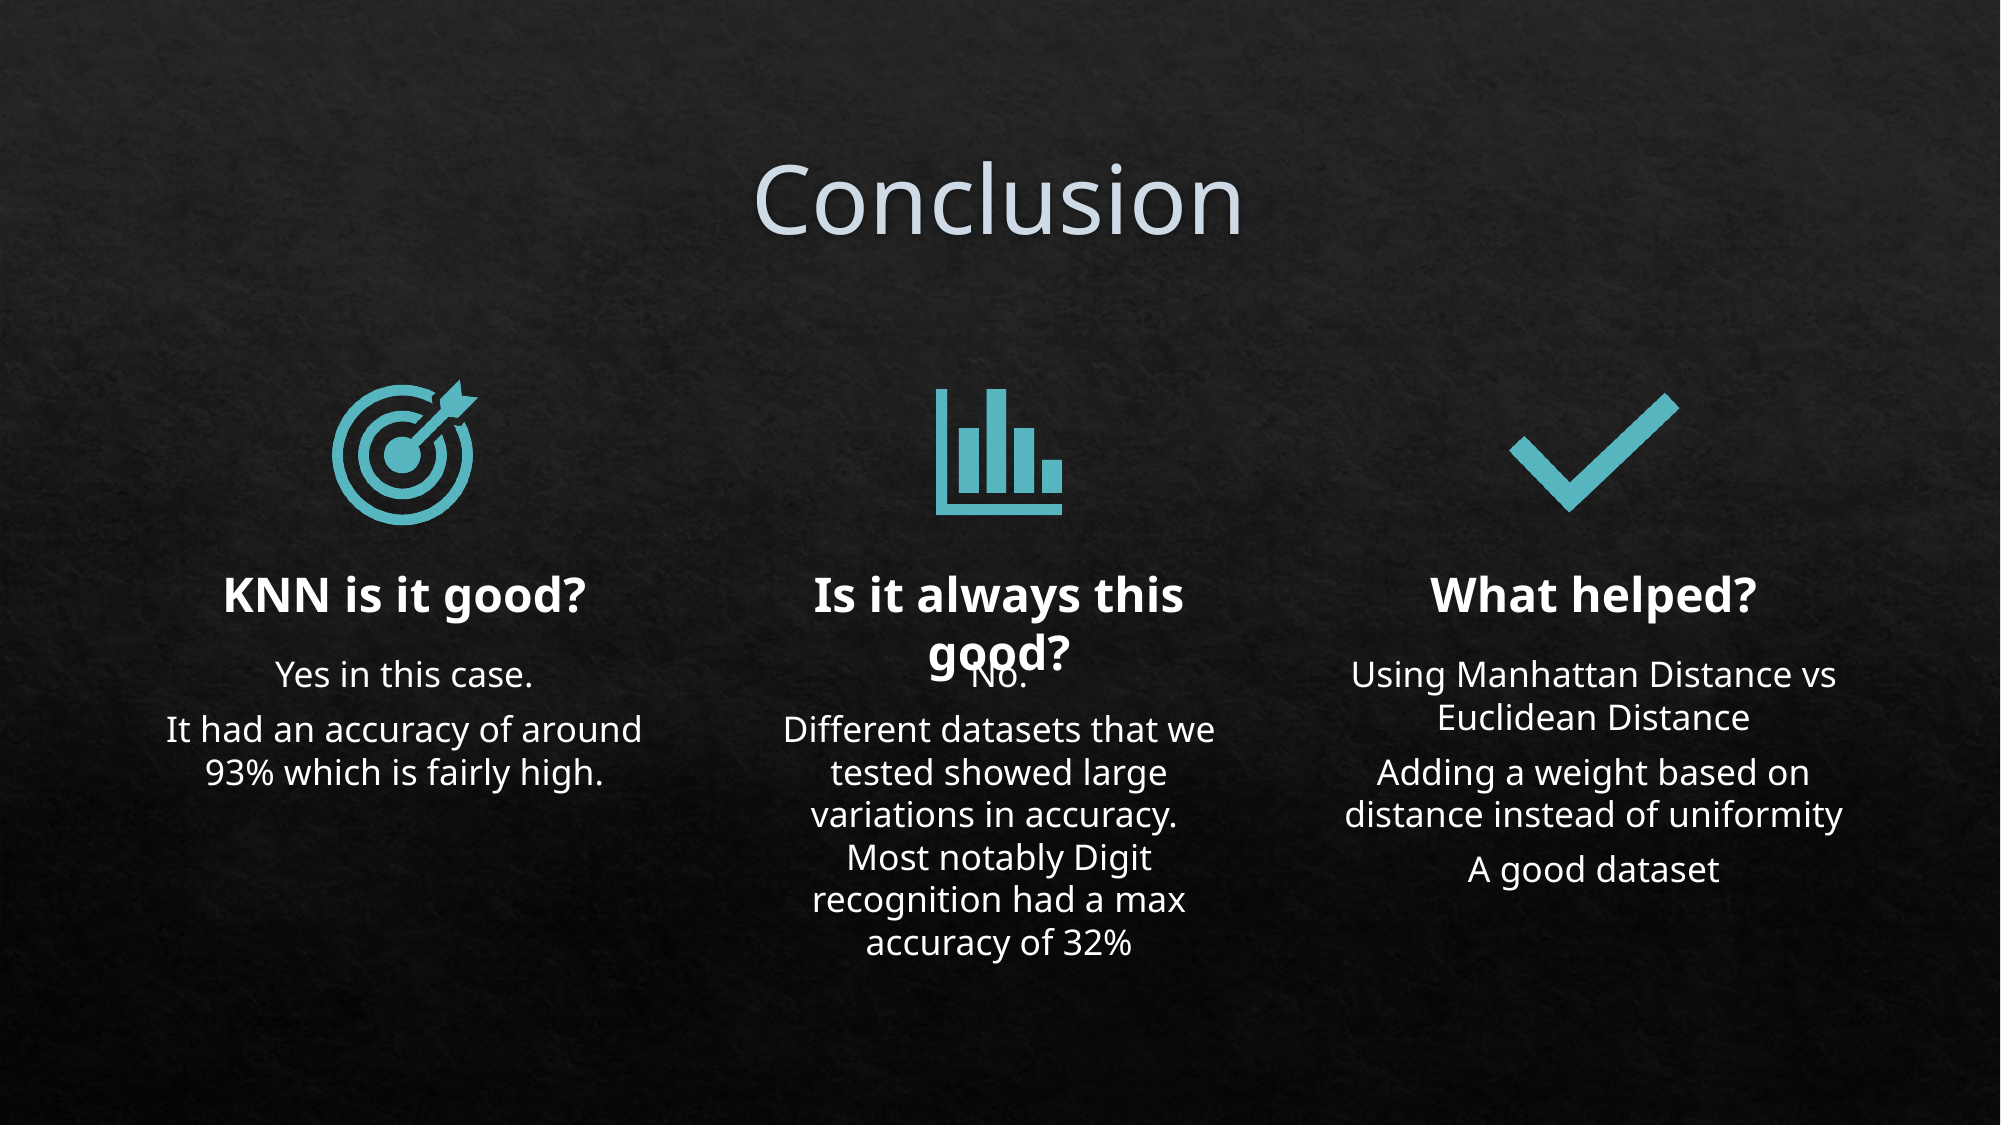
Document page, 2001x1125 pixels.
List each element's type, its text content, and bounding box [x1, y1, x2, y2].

title Conclusion [149, 99, 1849, 307]
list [149, 340, 1849, 951]
